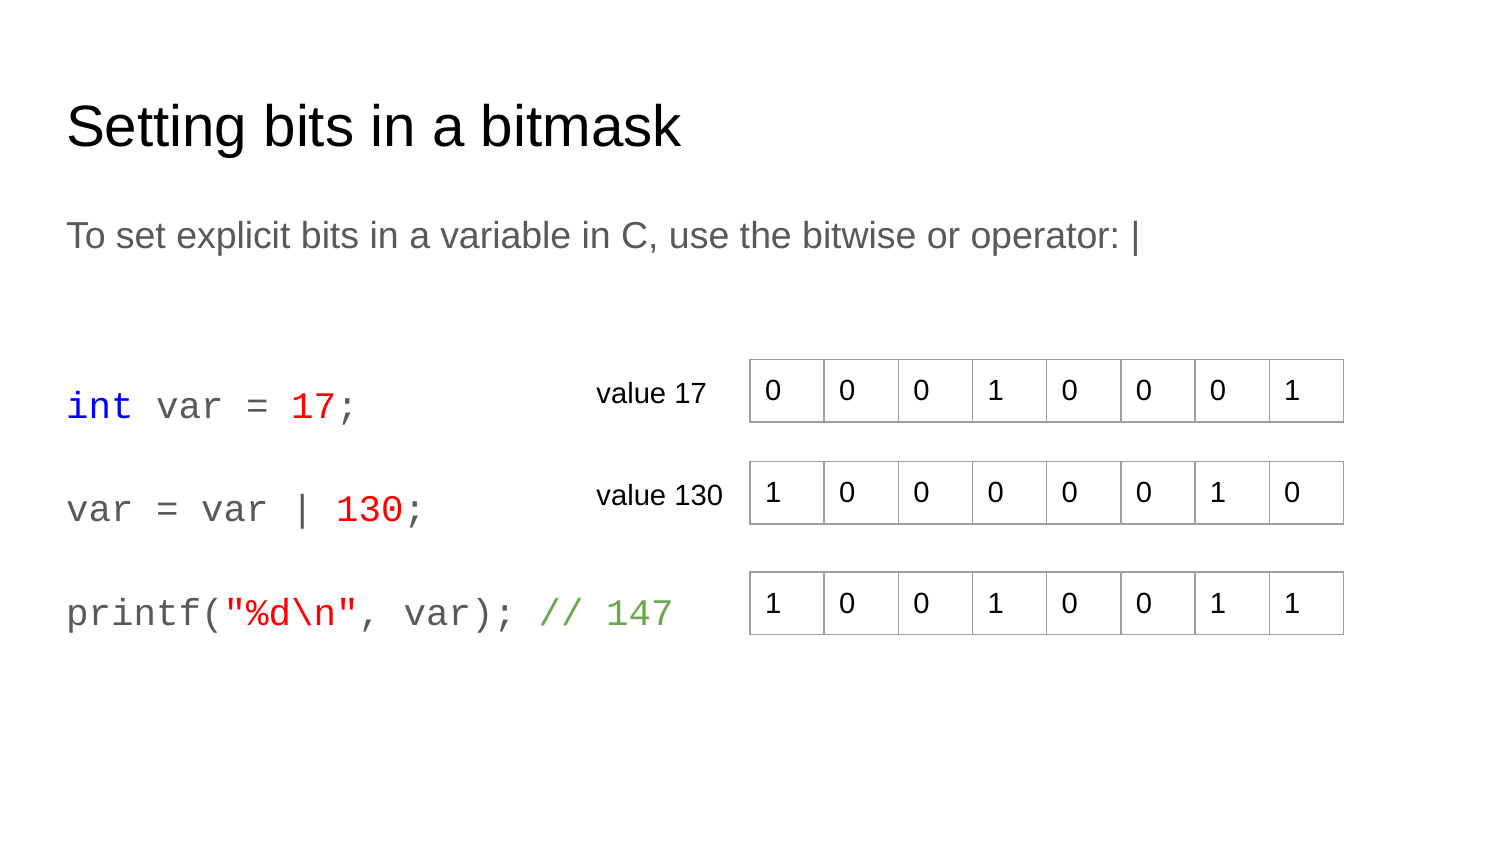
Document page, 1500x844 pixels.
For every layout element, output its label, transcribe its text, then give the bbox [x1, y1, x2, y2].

table_header 1 [751, 573, 823, 634]
table_header 0 [1047, 462, 1120, 523]
table_header 0 [1047, 573, 1120, 634]
title Setting bits in a bitmask [51, 72, 1449, 167]
table_header 1 [1270, 360, 1343, 421]
table_header 0 [751, 360, 823, 421]
list To set explicit bits in a variable in C, use the bitwise or operator: | int var = 17; var = var | 130; printf("%d\n", var); // 147 [51, 189, 1449, 750]
table_header 1 [973, 573, 1046, 634]
table_header 0 [899, 462, 972, 523]
text_box value 17 [581, 359, 750, 424]
table_header 0 [825, 360, 898, 421]
table_header 0 [1047, 360, 1120, 421]
table_header 0 [899, 360, 972, 421]
table_header 1 [1196, 573, 1269, 634]
table_header 0 [825, 573, 898, 634]
table_header 0 [1122, 360, 1194, 421]
table_header 0 [1122, 573, 1194, 634]
table_header 1 [1196, 462, 1269, 523]
table_header 0 [1122, 462, 1194, 523]
text_box value 130 [581, 461, 750, 526]
table_header 0 [899, 573, 972, 634]
table_header 0 [1270, 462, 1343, 523]
table_header 0 [825, 462, 898, 523]
table_header 0 [1196, 360, 1269, 421]
table_header 0 [973, 462, 1046, 523]
table_header 1 [751, 462, 823, 523]
table_header 1 [1270, 573, 1343, 634]
table_header 1 [973, 360, 1046, 421]
